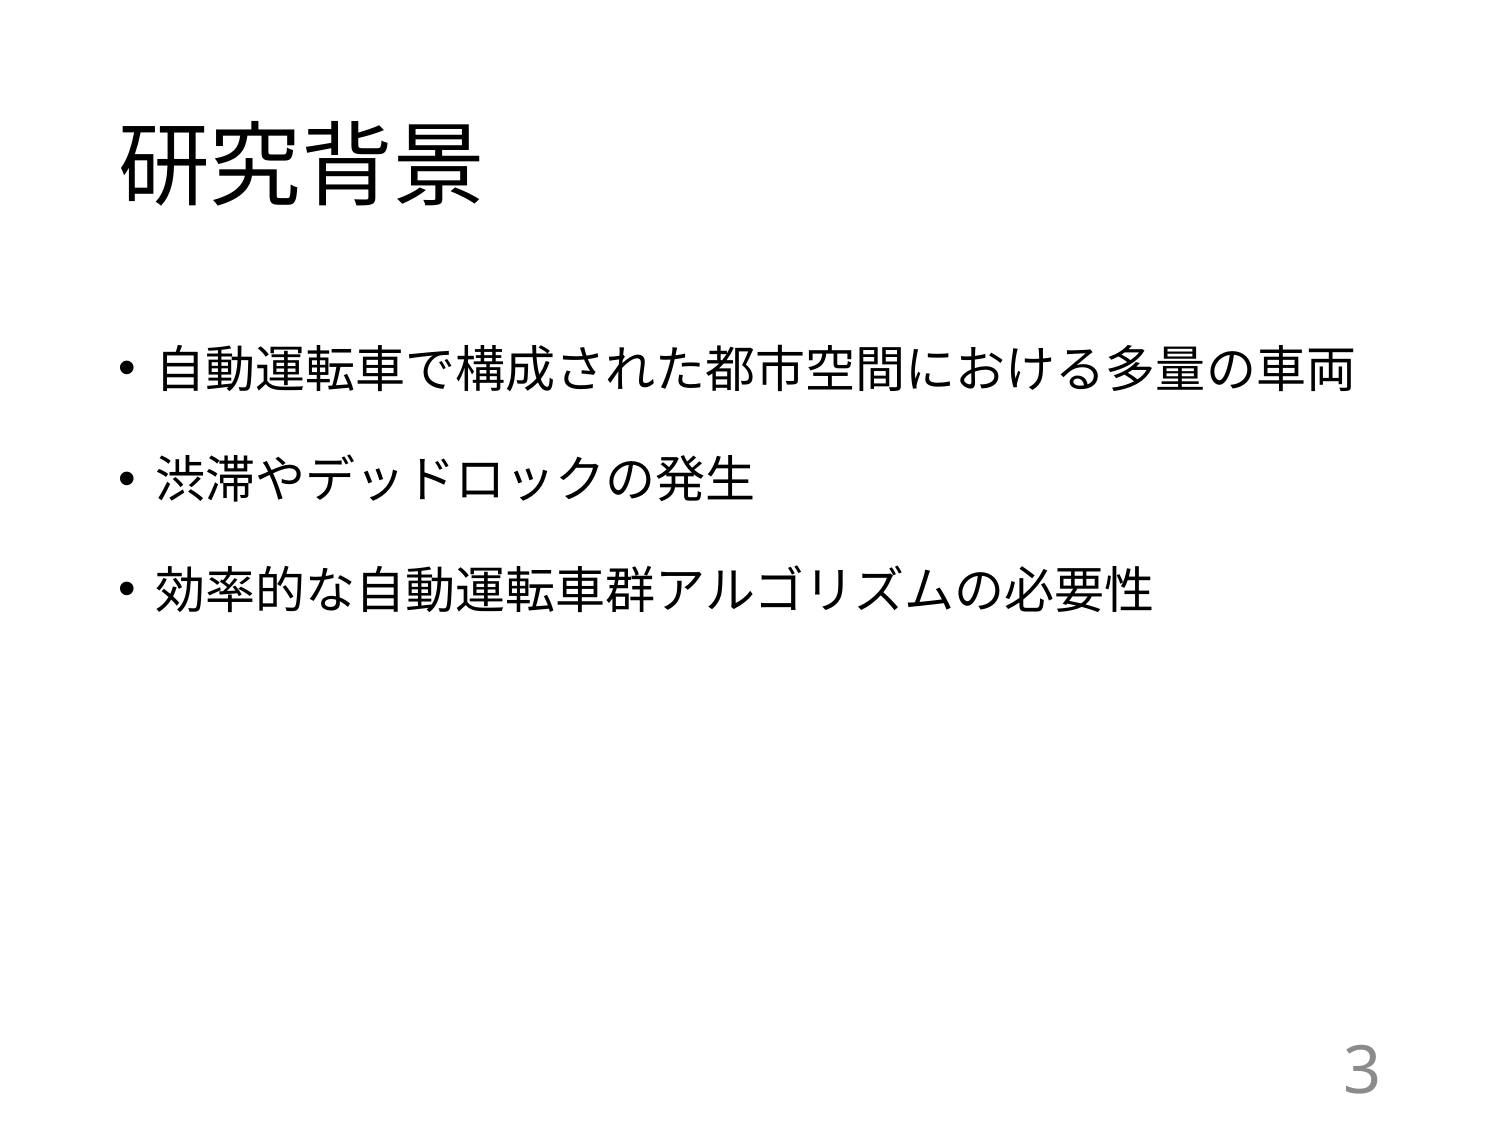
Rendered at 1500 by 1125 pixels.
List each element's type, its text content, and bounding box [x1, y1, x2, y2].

slide_number 3 [1059, 1042, 1397, 1103]
title 研究背景 [103, 59, 1397, 278]
list 自動運転車で構成された都市空間における多量の車両 渋滞やデッドロックの発生 効率的な自動運転車群アルゴリズムの必要性 [103, 299, 1397, 679]
